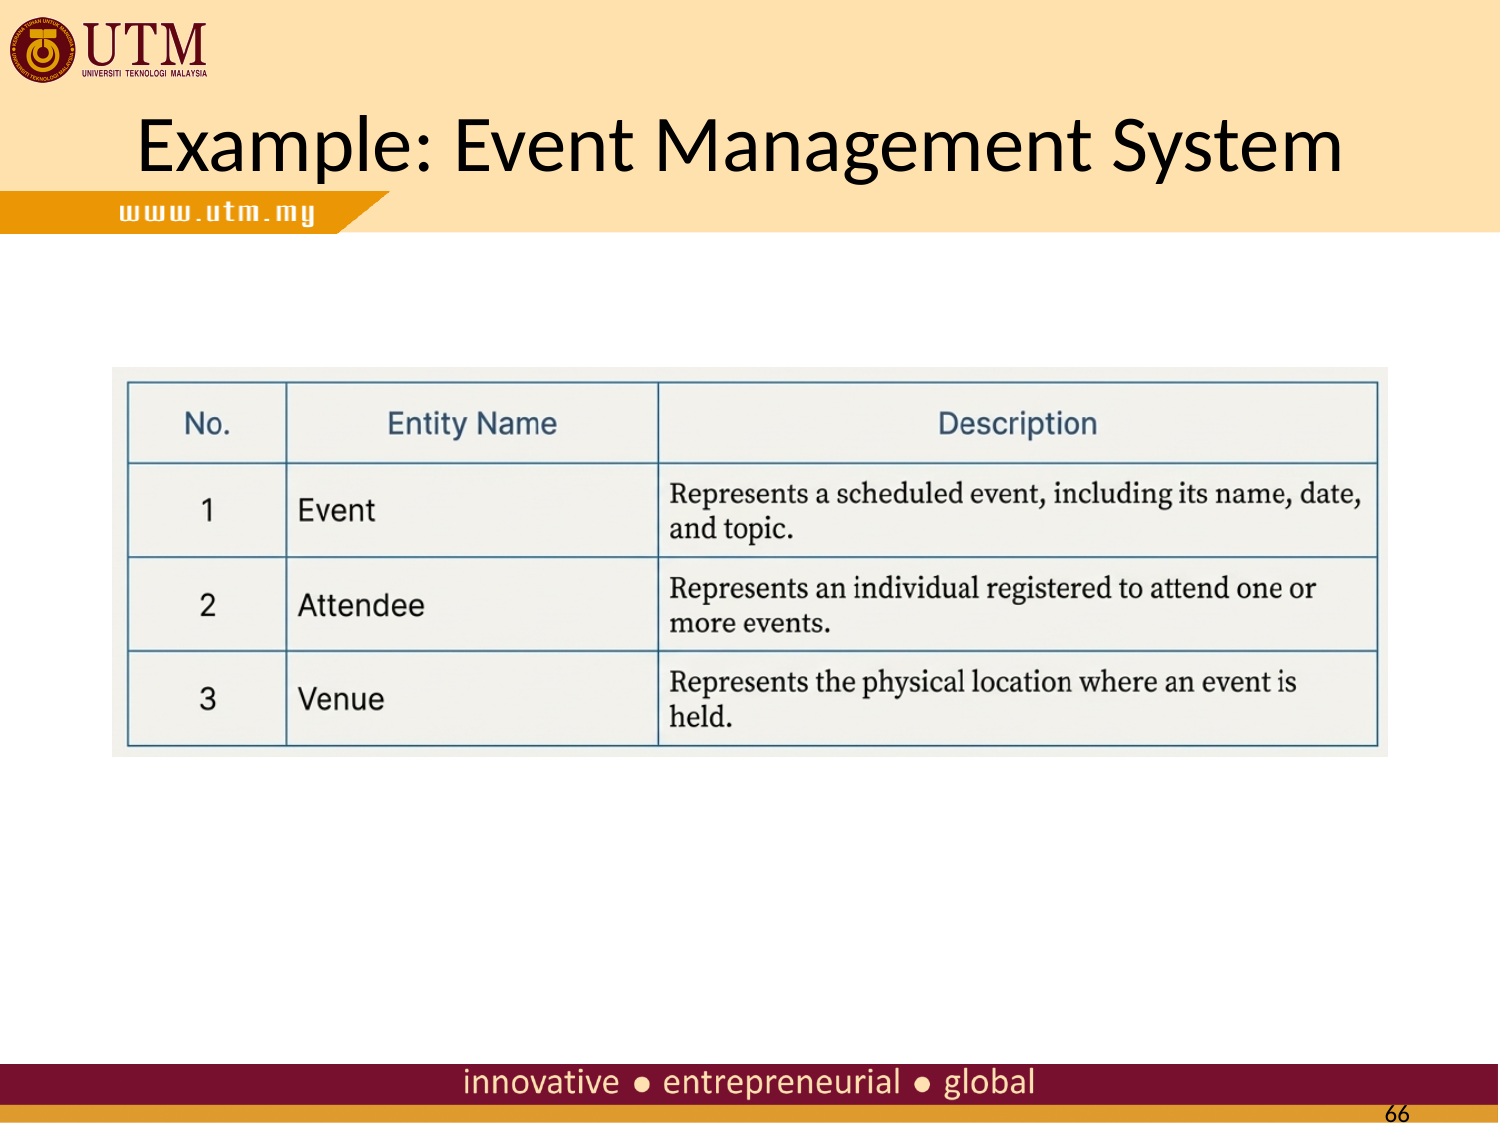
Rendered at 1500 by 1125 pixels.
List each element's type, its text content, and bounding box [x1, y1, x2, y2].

picture [112, 367, 1388, 758]
slide_number 66 [1074, 1082, 1425, 1125]
picture [10, 17, 207, 83]
picture [0, 1064, 1498, 1123]
title Example: Event Management System [75, 45, 1425, 233]
picture [0, 191, 390, 234]
